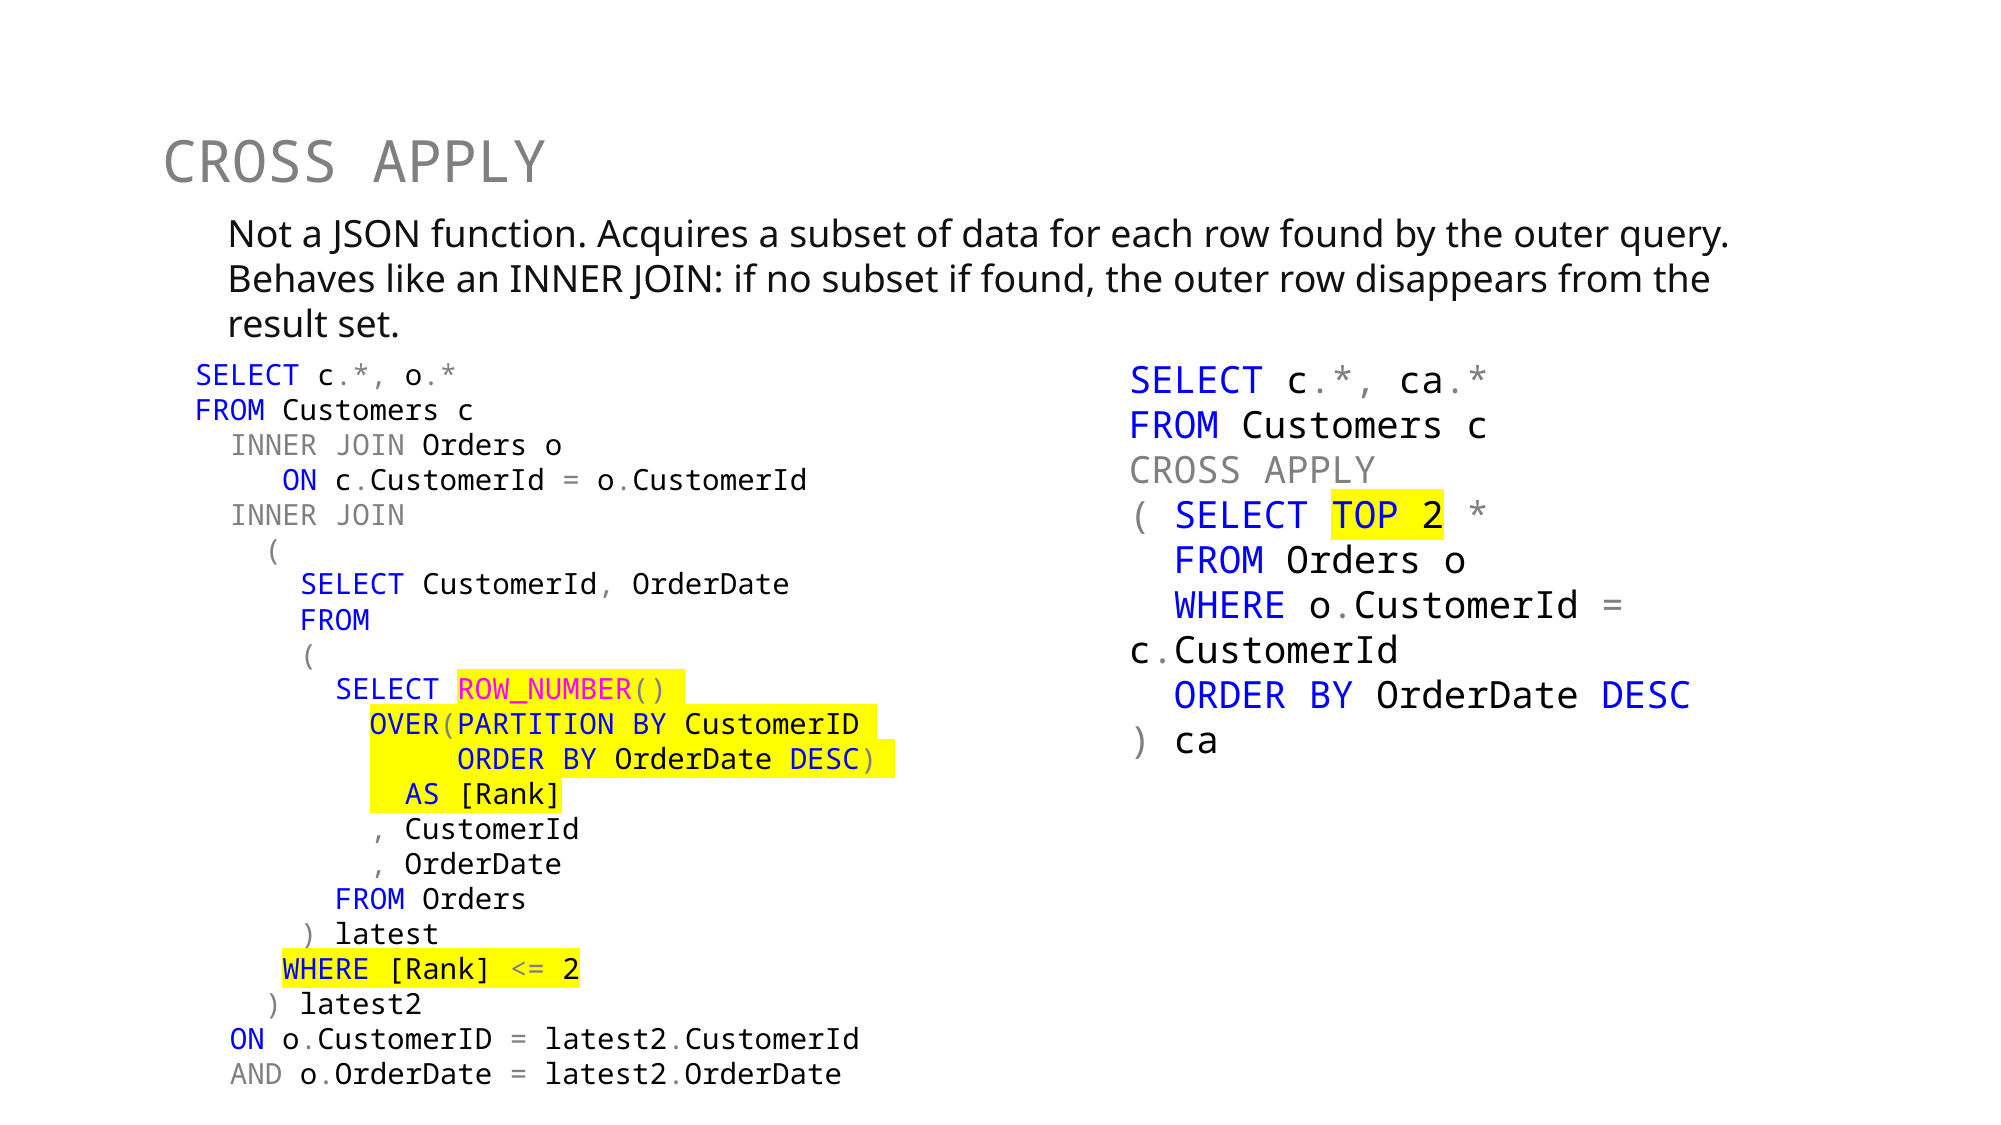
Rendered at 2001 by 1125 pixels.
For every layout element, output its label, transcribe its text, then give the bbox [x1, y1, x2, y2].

text_box Not a JSON function. Acquires a subset of data for each row found by the outer query. Behaves like an INNER JOIN: if no subset if found, the outer row disappears from the result set. [212, 202, 1772, 353]
text_box CROSS APPLY [147, 116, 1596, 202]
text_box SELECT c.*, ca.* FROM Customers c CROSS APPLY ( SELECT TOP 2 * FROM Orders o WHERE o.CustomerId = c.CustomerId ORDER BY OrderDate DESC ) ca [1114, 348, 1914, 769]
text_box SELECT c.*, o.* FROM Customers c INNER JOIN Orders o ON c.CustomerId = o.CustomerId INNER JOIN ( SELECT CustomerId, OrderDate FROM ( SELECT ROW_NUMBER() OVER(PARTITION BY CustomerID ORDER BY OrderDate DESC) AS [Rank] , CustomerId , OrderDate FROM Orders ) latest WHERE [Rank] <= 2 ) latest2 ON o.CustomerID = latest2.CustomerId AND o.OrderDate = latest2.OrderDate [179, 348, 1082, 1098]
